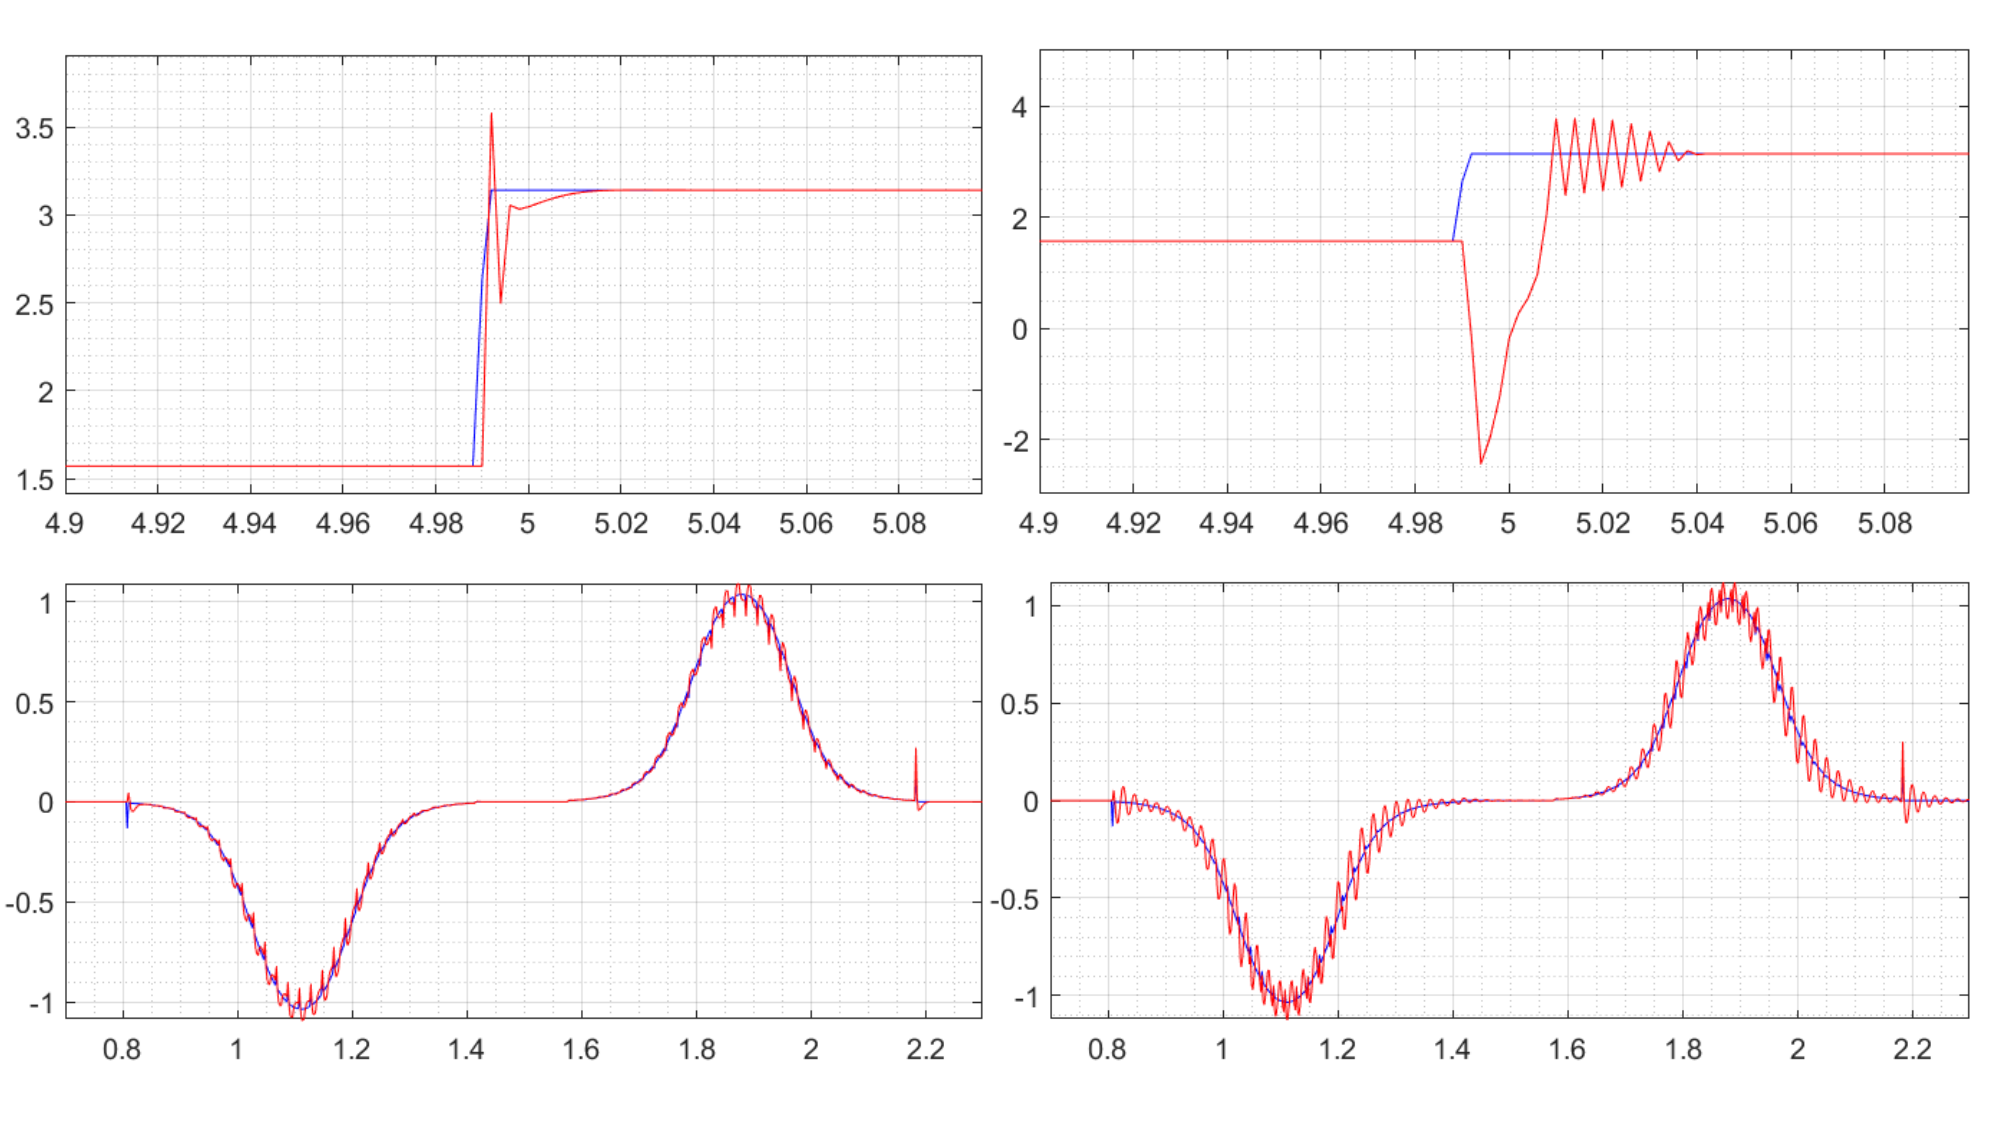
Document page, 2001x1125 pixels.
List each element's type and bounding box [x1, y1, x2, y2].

picture [1, 578, 1974, 1065]
picture [999, 45, 1974, 539]
picture [11, 51, 987, 539]
